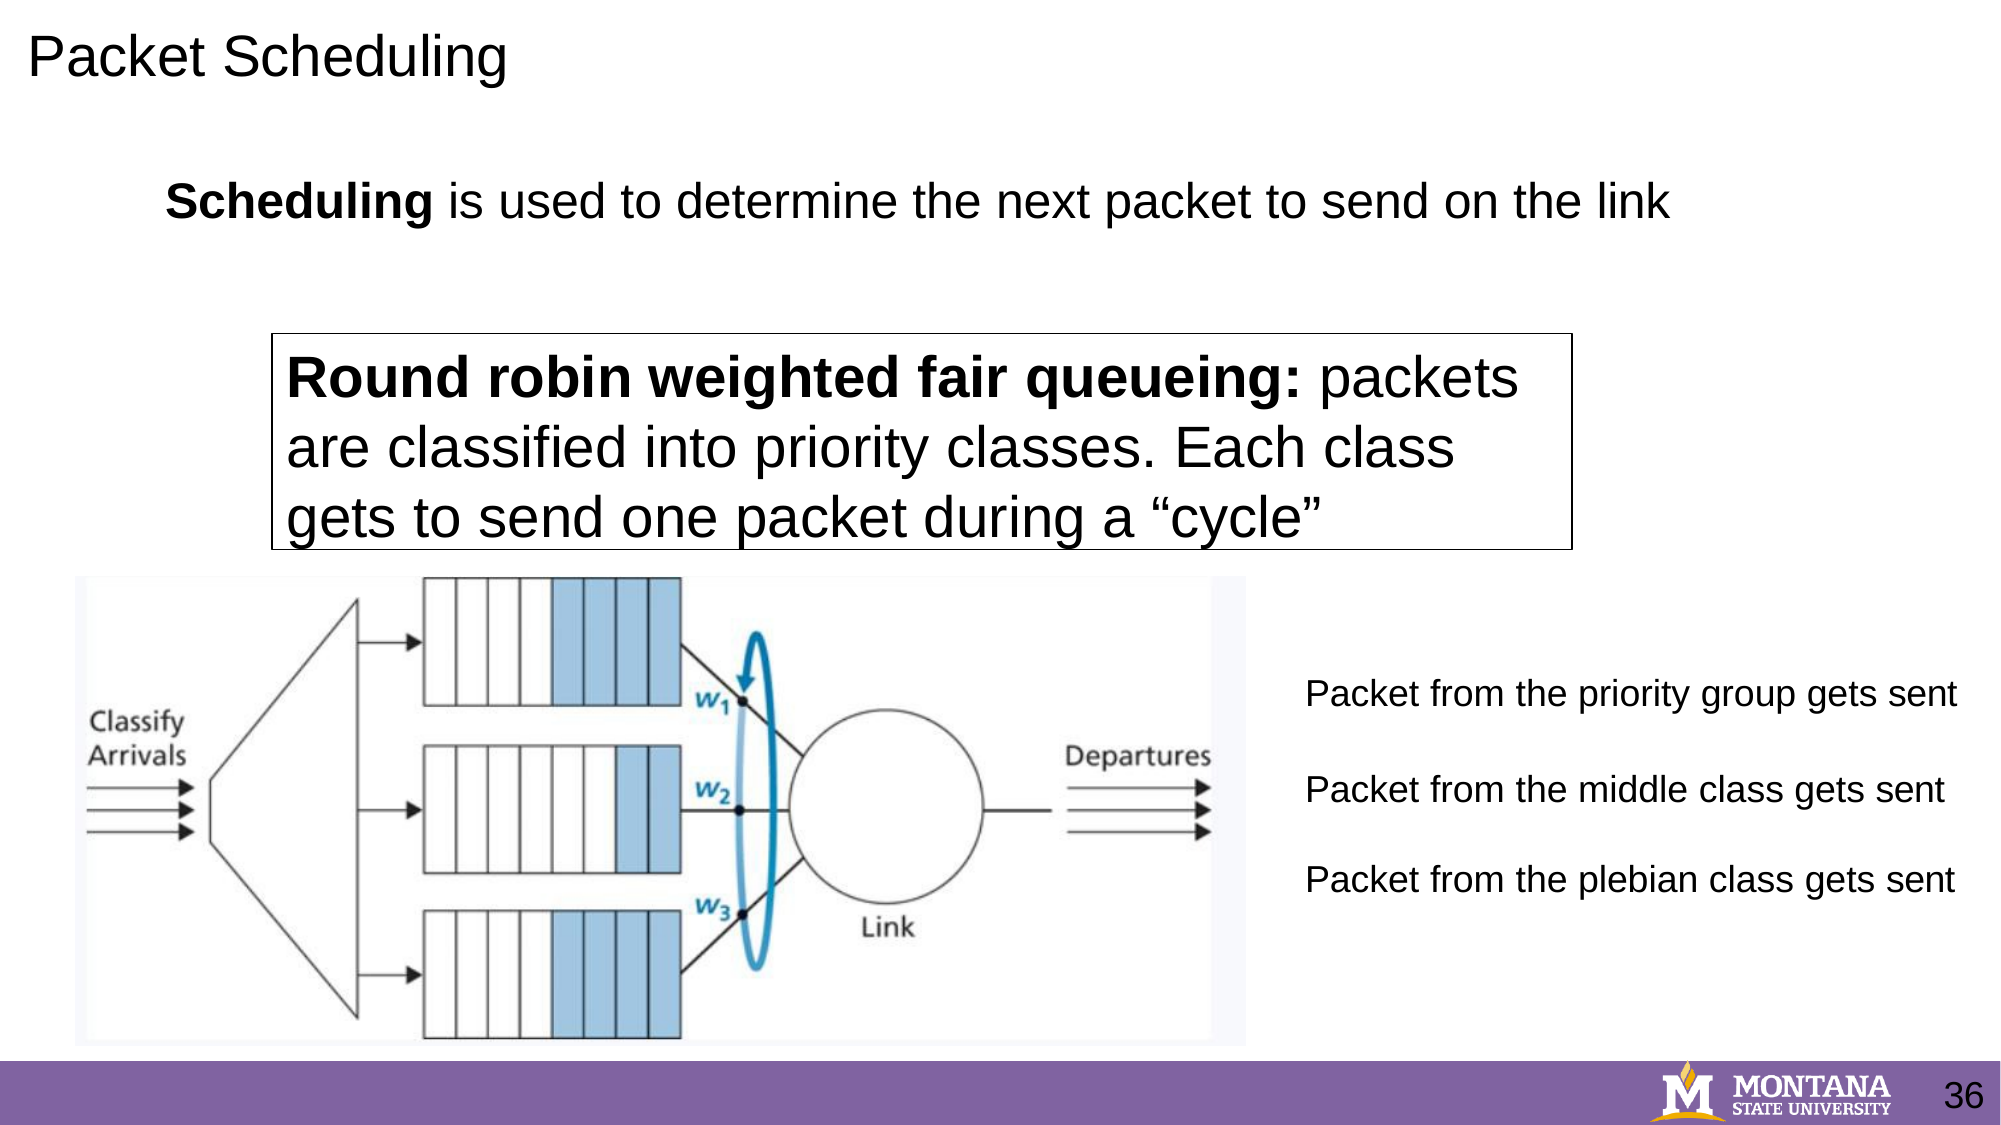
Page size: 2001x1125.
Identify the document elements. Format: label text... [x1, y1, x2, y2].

picture [1650, 1060, 1891, 1122]
title Packet Scheduling [16, 16, 940, 207]
text_box Round robin weighted fair queueing: packets are classified into priority classes. Each class gets to send one packet during a “cycle” [272, 333, 1572, 550]
picture [74, 576, 1246, 1047]
slide_number 36 [1937, 1072, 1994, 1125]
text_box Scheduling is used to determine the next packet to send on the link [162, 166, 1673, 229]
text_box Packet from the priority group gets sent Packet from the middle class gets sent Packet from the plebian class gets sent [1302, 667, 1962, 901]
